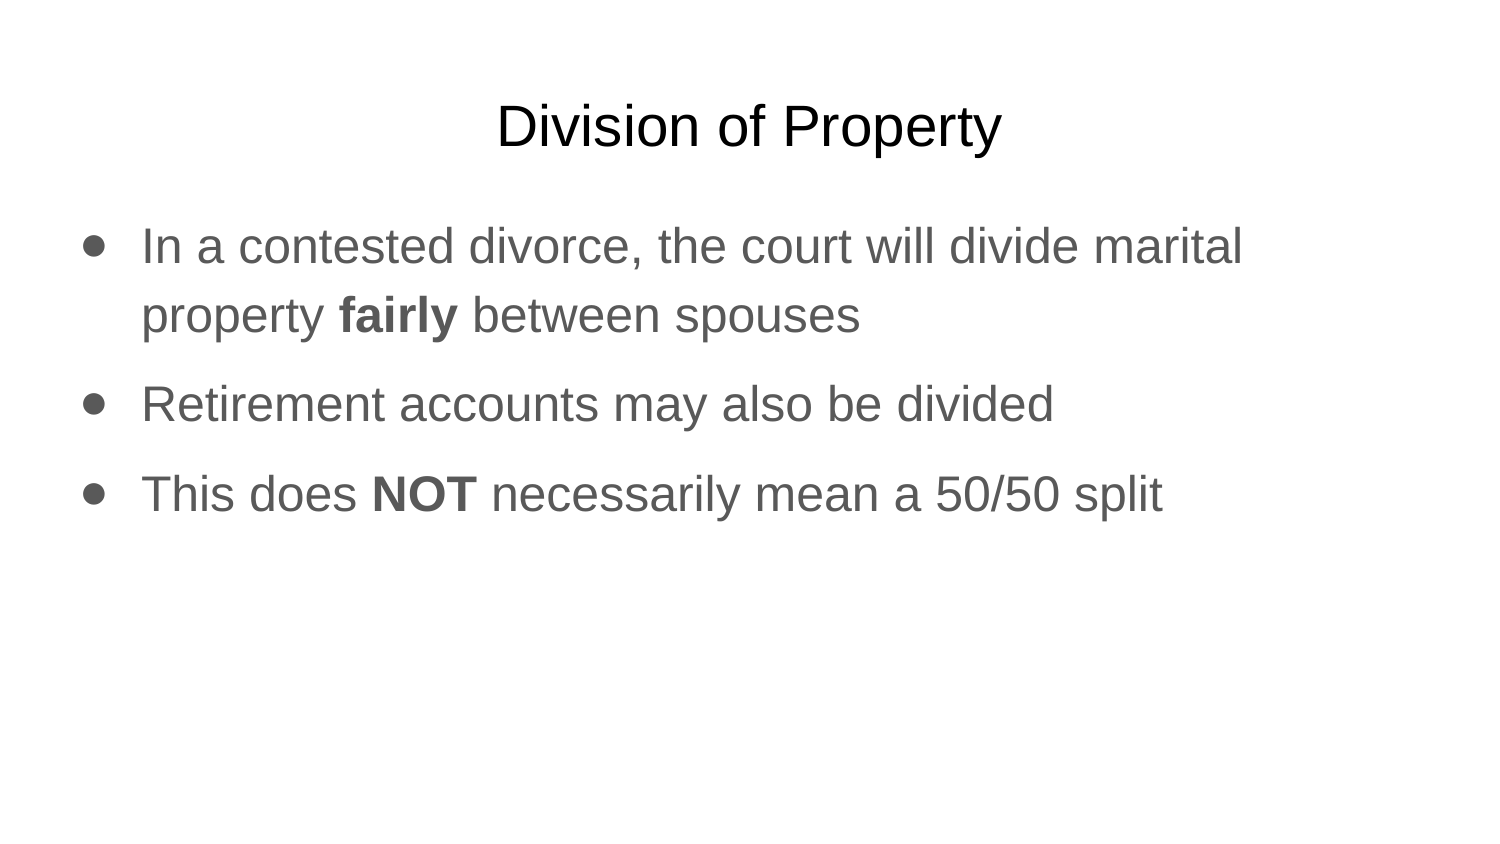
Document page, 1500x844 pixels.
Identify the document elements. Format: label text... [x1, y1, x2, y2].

list In a contested divorce, the court will divide marital property fairly between spouses Retirement accounts may also be divided This does NOT necessarily mean a 50/50 split [51, 189, 1449, 750]
title Division of Property [51, 72, 1449, 167]
